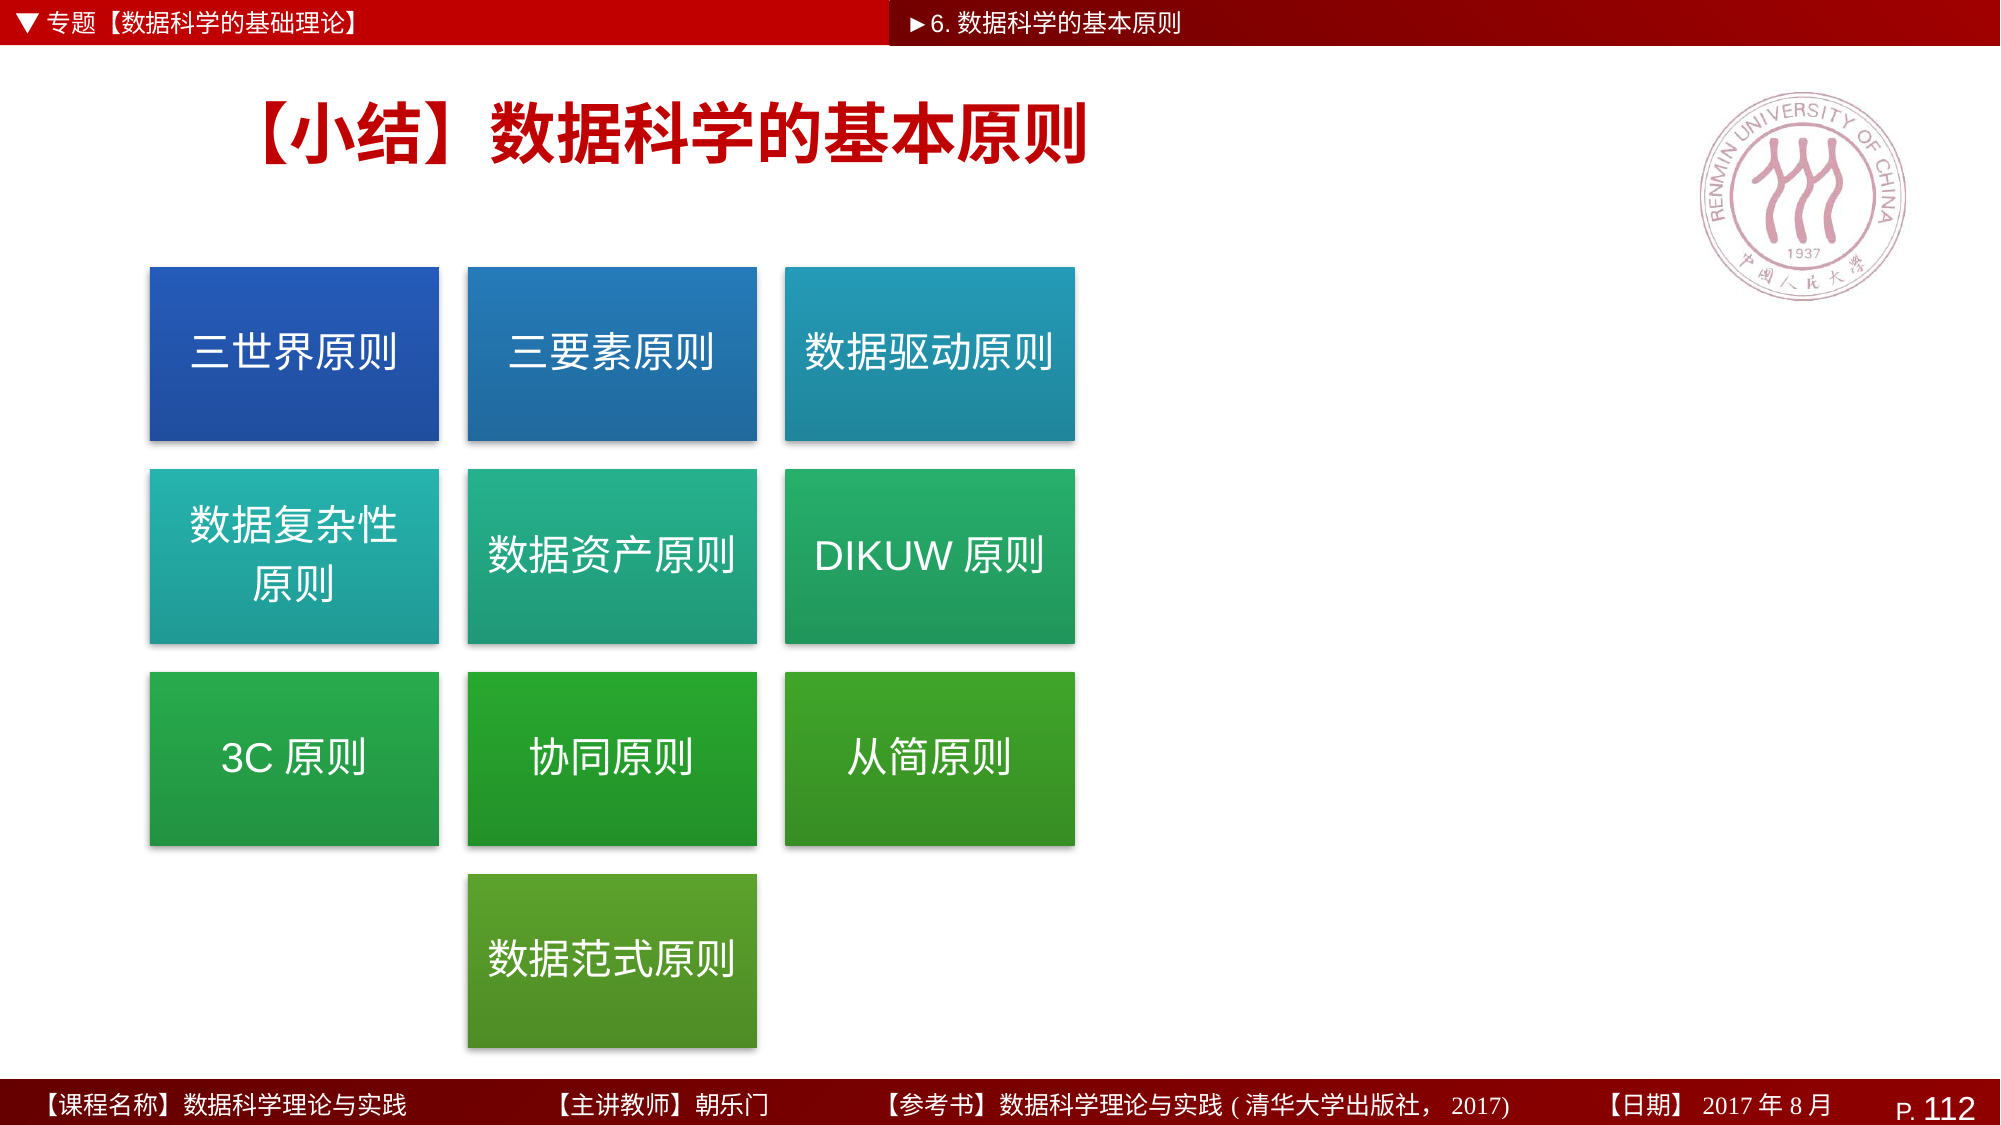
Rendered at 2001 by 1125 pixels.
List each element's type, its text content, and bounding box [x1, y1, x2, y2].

picture [1696, 89, 1910, 304]
title 【小结】数据科学的基本原则 [64, 64, 1249, 200]
list ►6.数据科学的基本原则 [890, 0, 1249, 43]
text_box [54, 267, 1170, 1049]
list ▼专题【数据科学的基础理论】 [0, 0, 725, 43]
